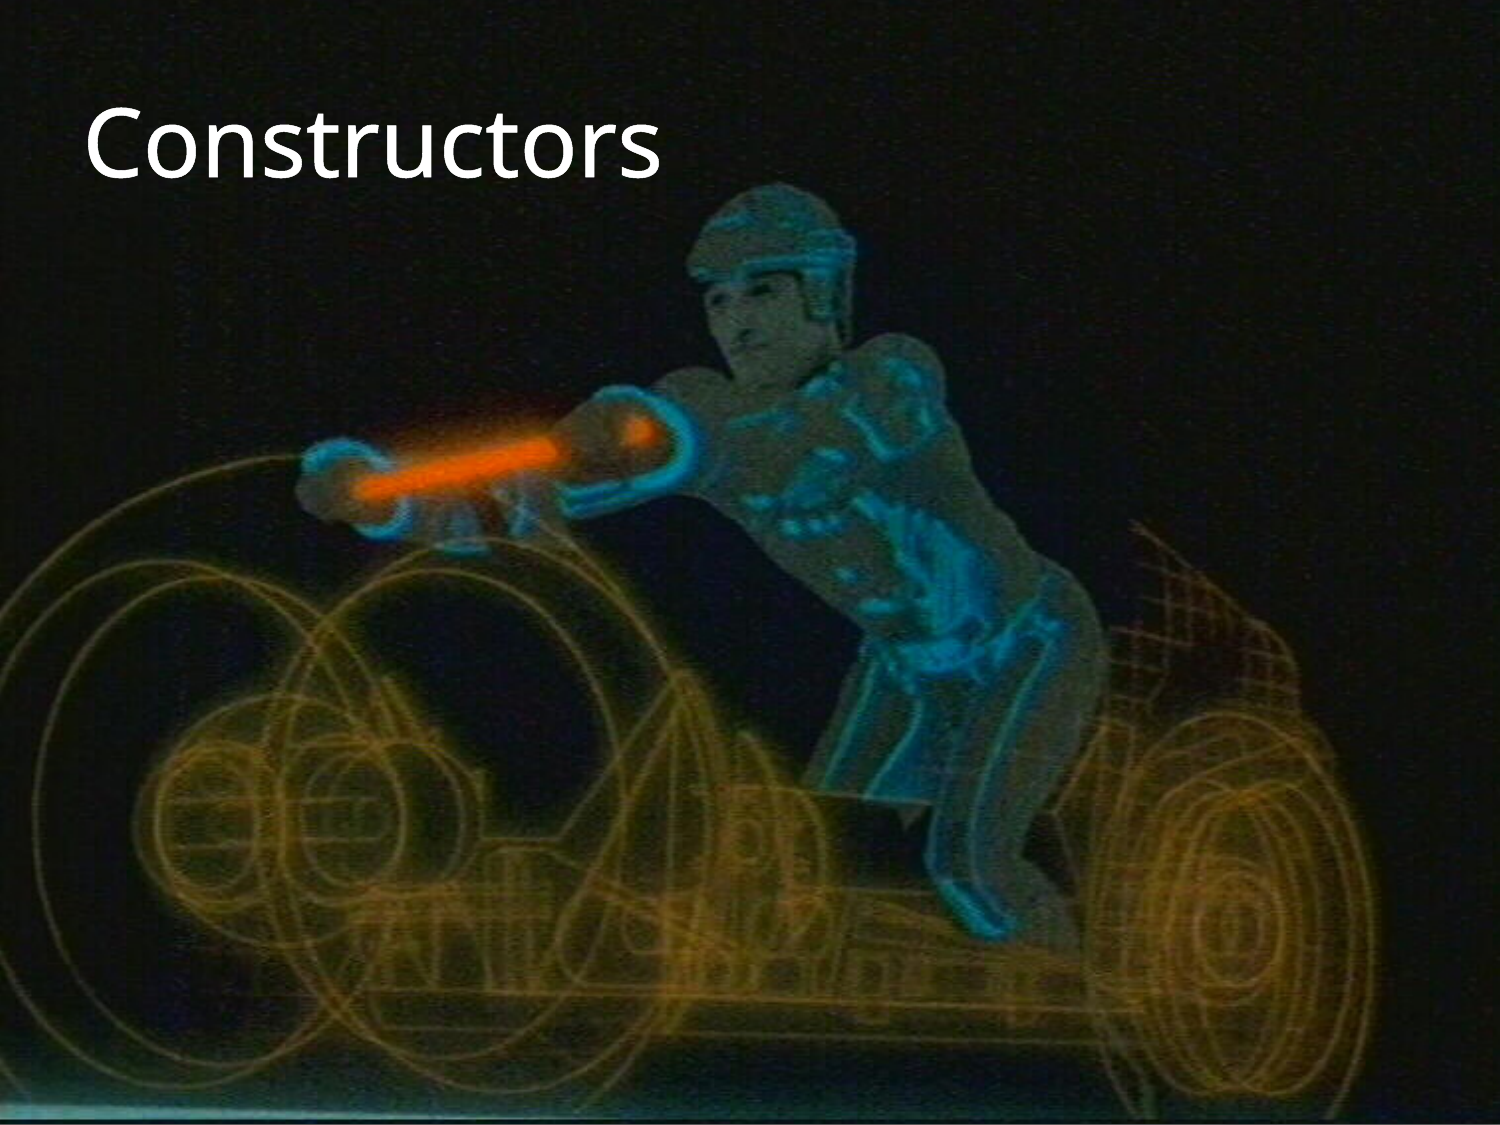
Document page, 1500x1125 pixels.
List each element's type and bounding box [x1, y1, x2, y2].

list [0, 0, 1500, 1125]
